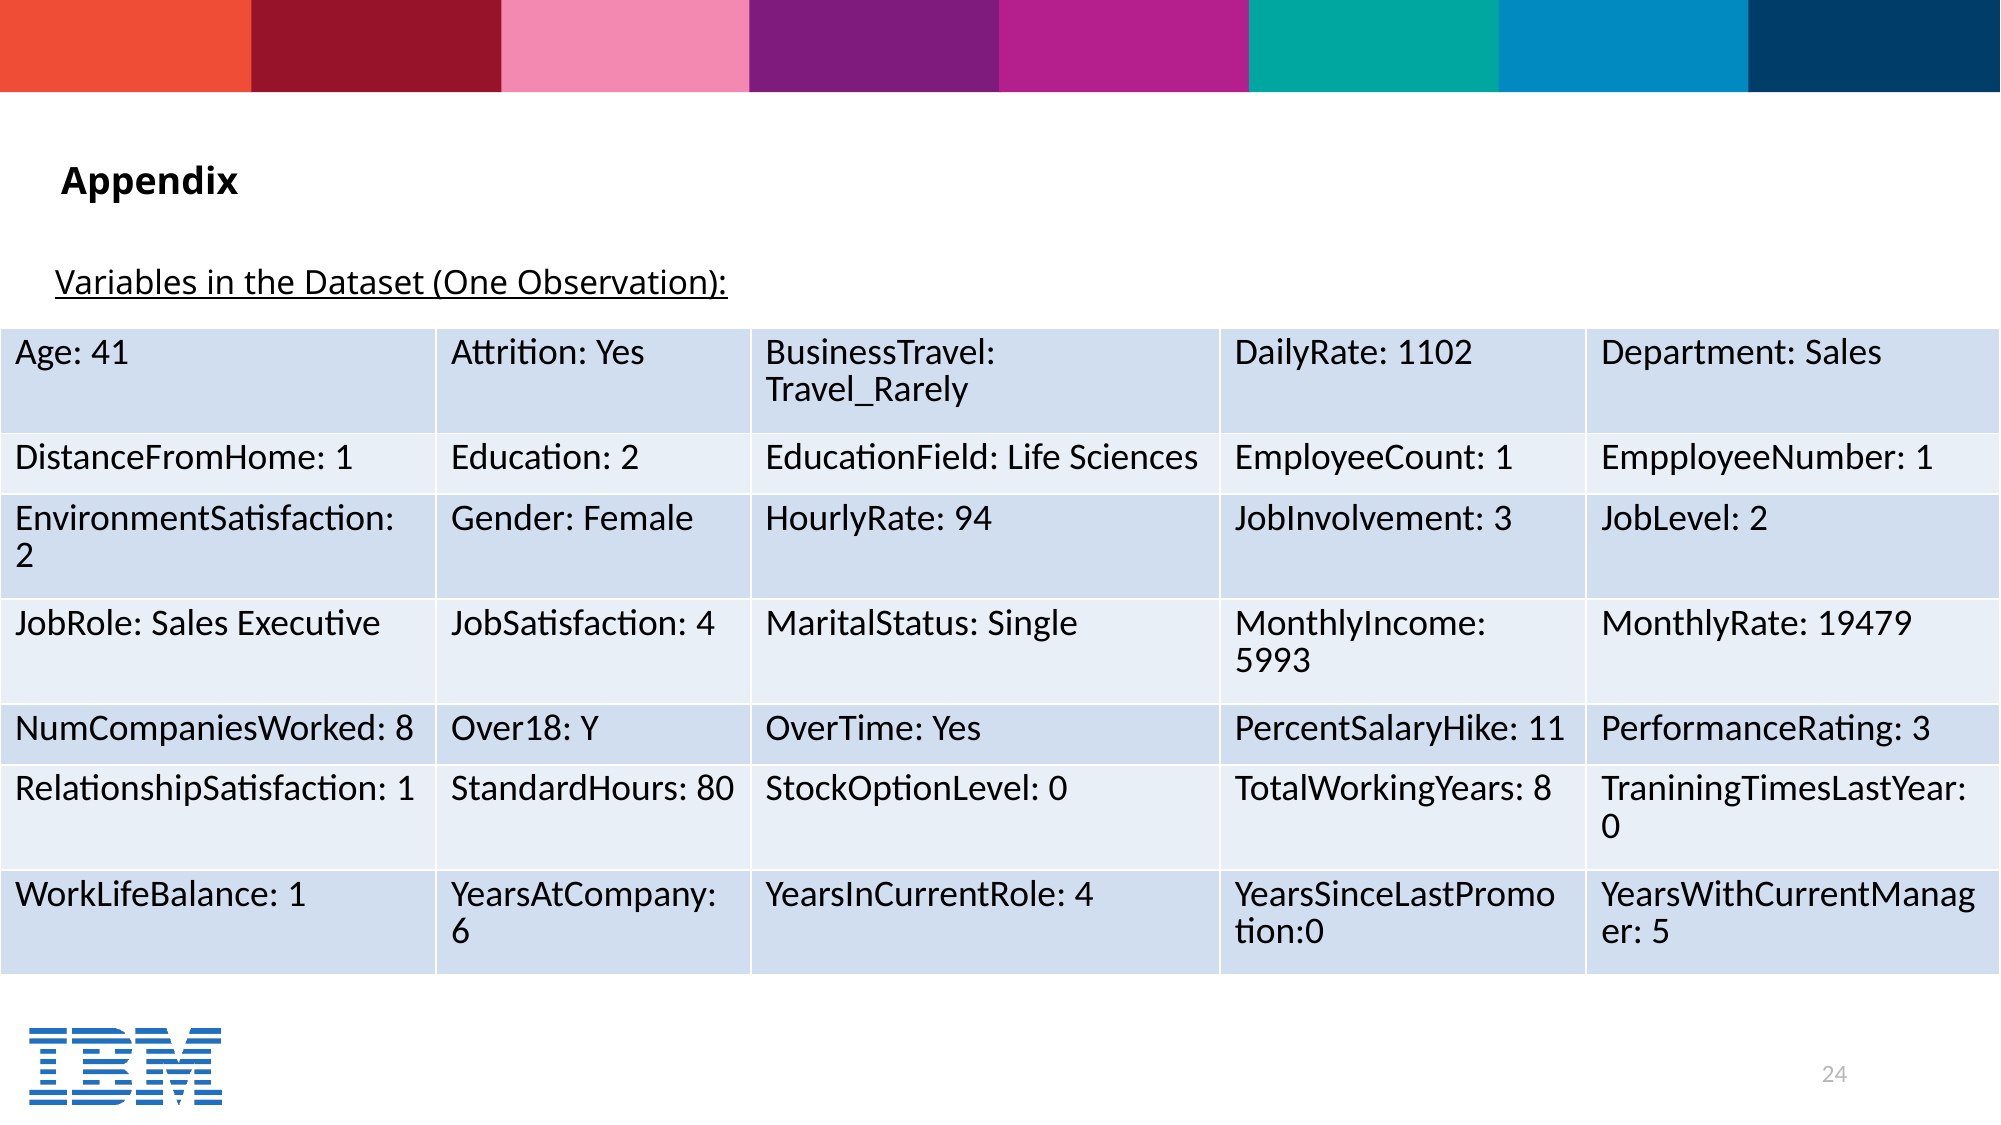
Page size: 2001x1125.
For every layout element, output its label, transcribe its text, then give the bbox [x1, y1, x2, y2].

text_box Appendix [46, 149, 1836, 210]
table_cell YearsSinceLastPromotion:0 [1221, 871, 1585, 974]
table_header Attrition: Yes [437, 329, 750, 433]
table_header Department: Sales [1587, 329, 1999, 433]
table_cell NumCompaniesWorked: 8 [1, 705, 435, 764]
table_cell EmpployeeNumber: 1 [1587, 434, 1999, 493]
slide_number 24 [1412, 1042, 1863, 1103]
table_cell WorkLifeBalance: 1 [1, 871, 435, 974]
table_cell EnvironmentSatisfaction: 2 [1, 495, 435, 598]
table_cell RelationshipSatisfaction: 1 [1, 766, 435, 869]
table_cell MaritalStatus: Single [752, 600, 1219, 703]
text_box Variables in the Dataset (One Observation): [40, 253, 1863, 309]
table_cell YearsAtCompany:6 [437, 871, 750, 974]
table_cell StandardHours: 80 [437, 766, 750, 869]
table_cell PercentSalaryHike: 11 [1221, 705, 1585, 764]
table_cell TraniningTimesLastYear:0 [1587, 766, 1999, 869]
table_cell MonthlyIncome: 5993 [1221, 600, 1585, 703]
table_header DailyRate: 1102 [1221, 329, 1585, 433]
table_cell YearsInCurrentRole: 4 [752, 871, 1219, 974]
table_cell MonthlyRate: 19479 [1587, 600, 1999, 703]
table_cell JobInvolvement: 3 [1221, 495, 1585, 598]
table_cell JobRole: Sales Executive [1, 600, 435, 703]
picture [19, 976, 231, 1125]
table_cell YearsWithCurrentManager: 5 [1587, 871, 1999, 974]
table_cell StockOptionLevel: 0 [752, 766, 1219, 869]
table_cell Education: 2 [437, 434, 750, 493]
table_cell EmployeeCount: 1 [1221, 434, 1585, 493]
table_cell HourlyRate: 94 [752, 495, 1219, 598]
table_cell EducationField: Life Sciences [752, 434, 1219, 493]
table_header BusinessTravel: Travel_Rarely [752, 329, 1219, 433]
table_header Age: 41 [1, 329, 435, 433]
table_cell Gender: Female [437, 495, 750, 598]
table_cell JobLevel: 2 [1587, 495, 1999, 598]
table_cell JobSatisfaction: 4 [437, 600, 750, 703]
table_cell DistanceFromHome: 1 [1, 434, 435, 493]
table_cell PerformanceRating: 3 [1587, 705, 1999, 764]
table_cell Over18: Y [437, 705, 750, 764]
table_cell TotalWorkingYears: 8 [1221, 766, 1585, 869]
table_cell OverTime: Yes [752, 705, 1219, 764]
